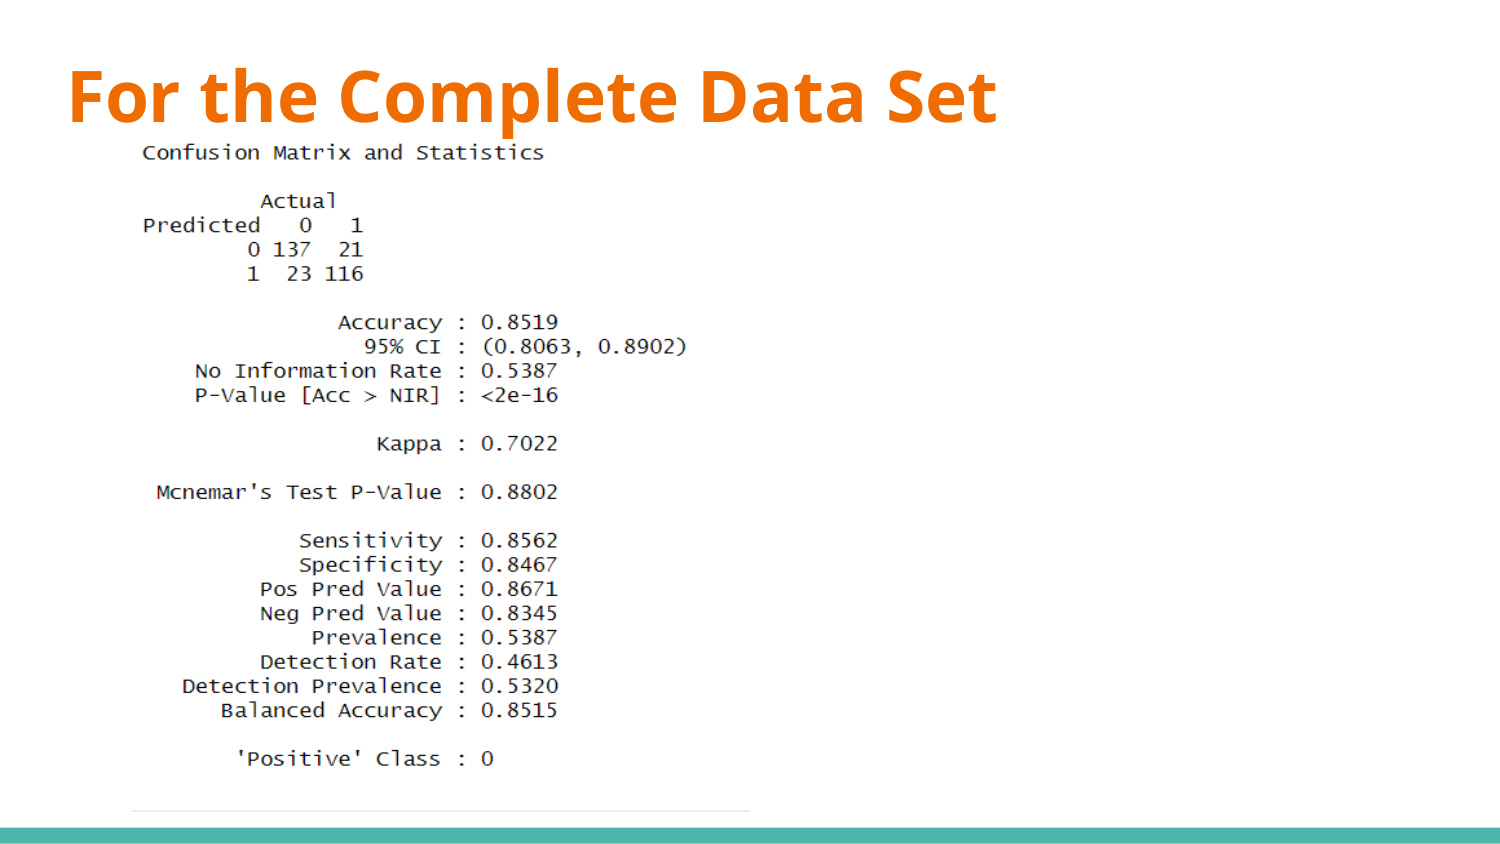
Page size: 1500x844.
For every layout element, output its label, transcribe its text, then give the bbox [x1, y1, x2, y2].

title For the Complete Data Set [51, 36, 1449, 153]
picture [132, 139, 751, 824]
